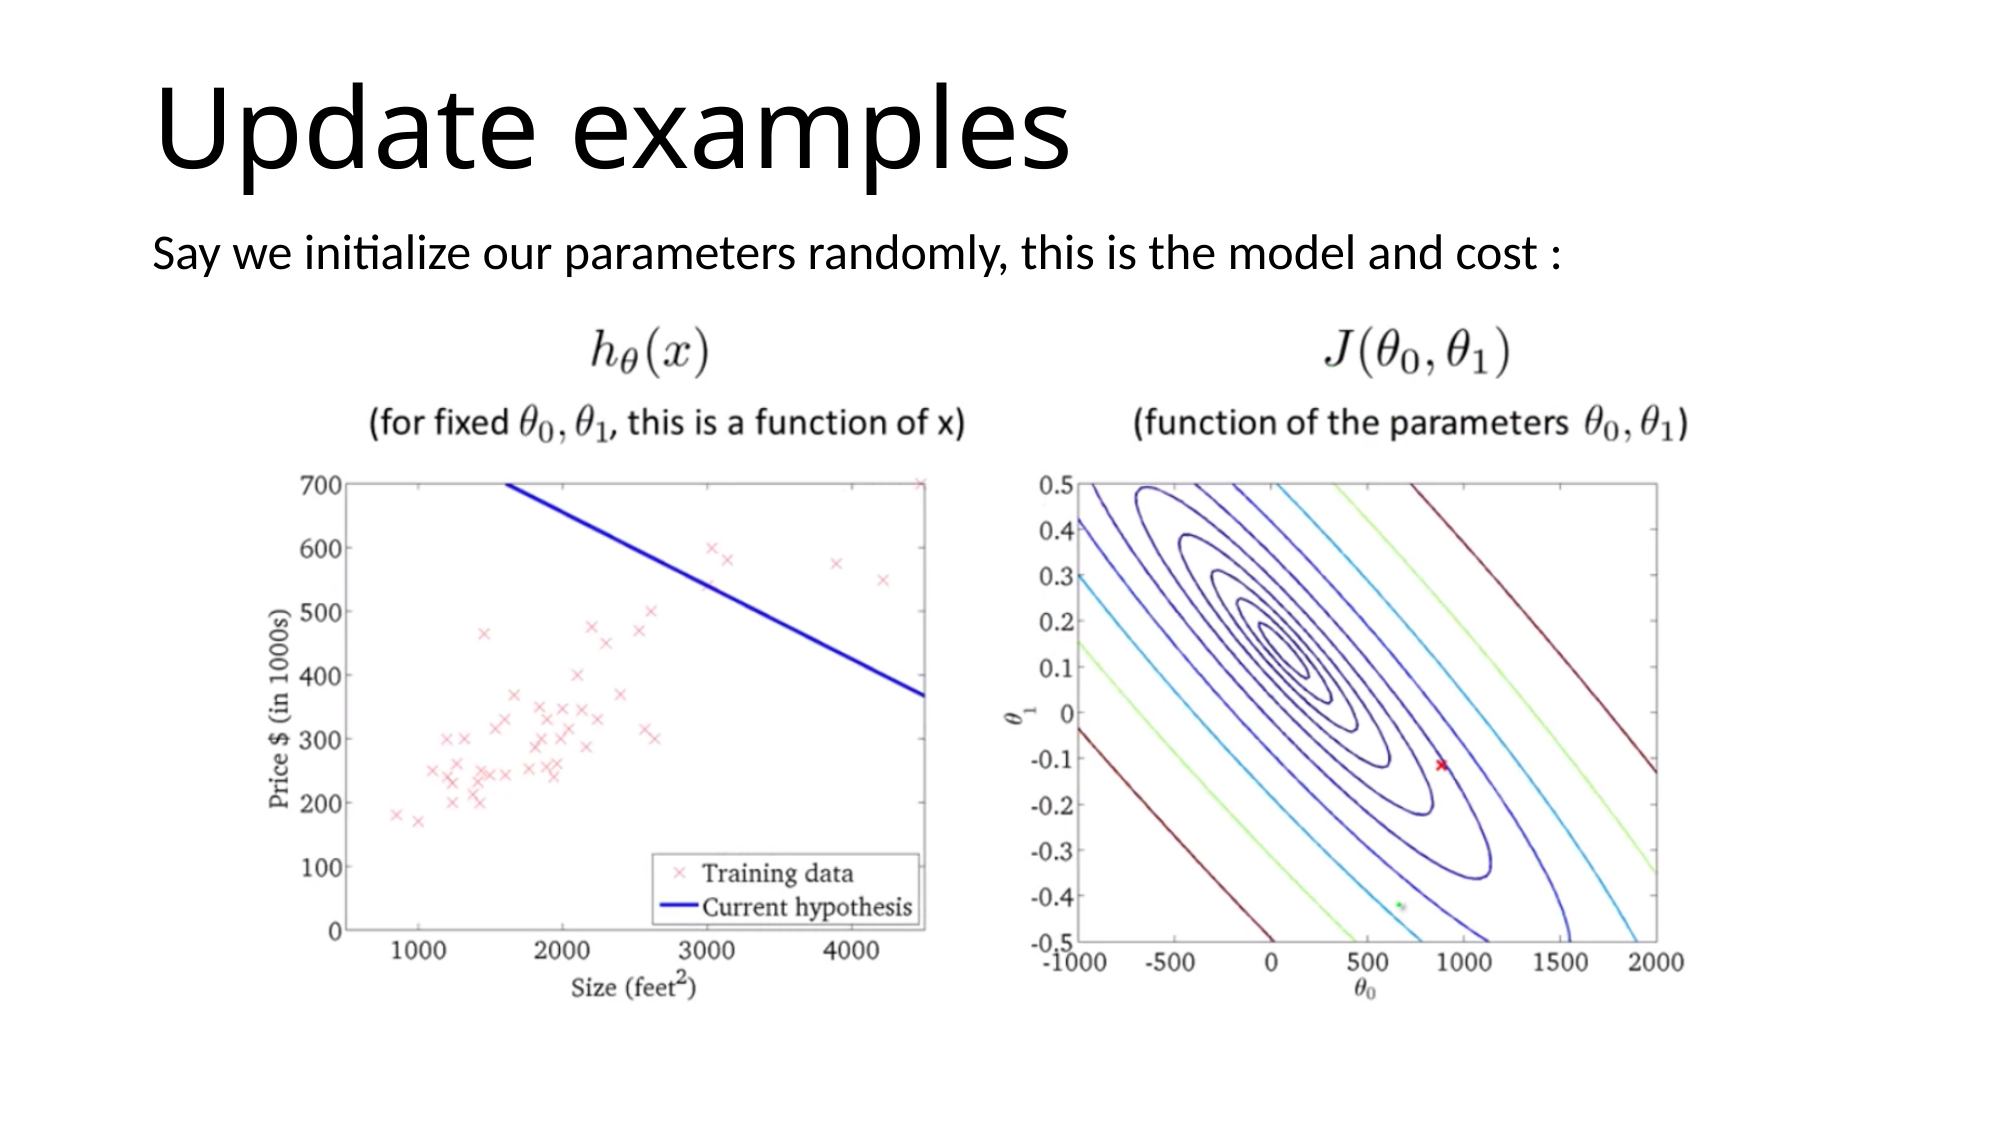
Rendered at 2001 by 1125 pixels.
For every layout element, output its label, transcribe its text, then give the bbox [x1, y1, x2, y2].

picture [252, 305, 1748, 1035]
title Update examples [137, 47, 1863, 201]
list Say we initialize our parameters randomly, this is the model and cost : [137, 219, 1863, 289]
